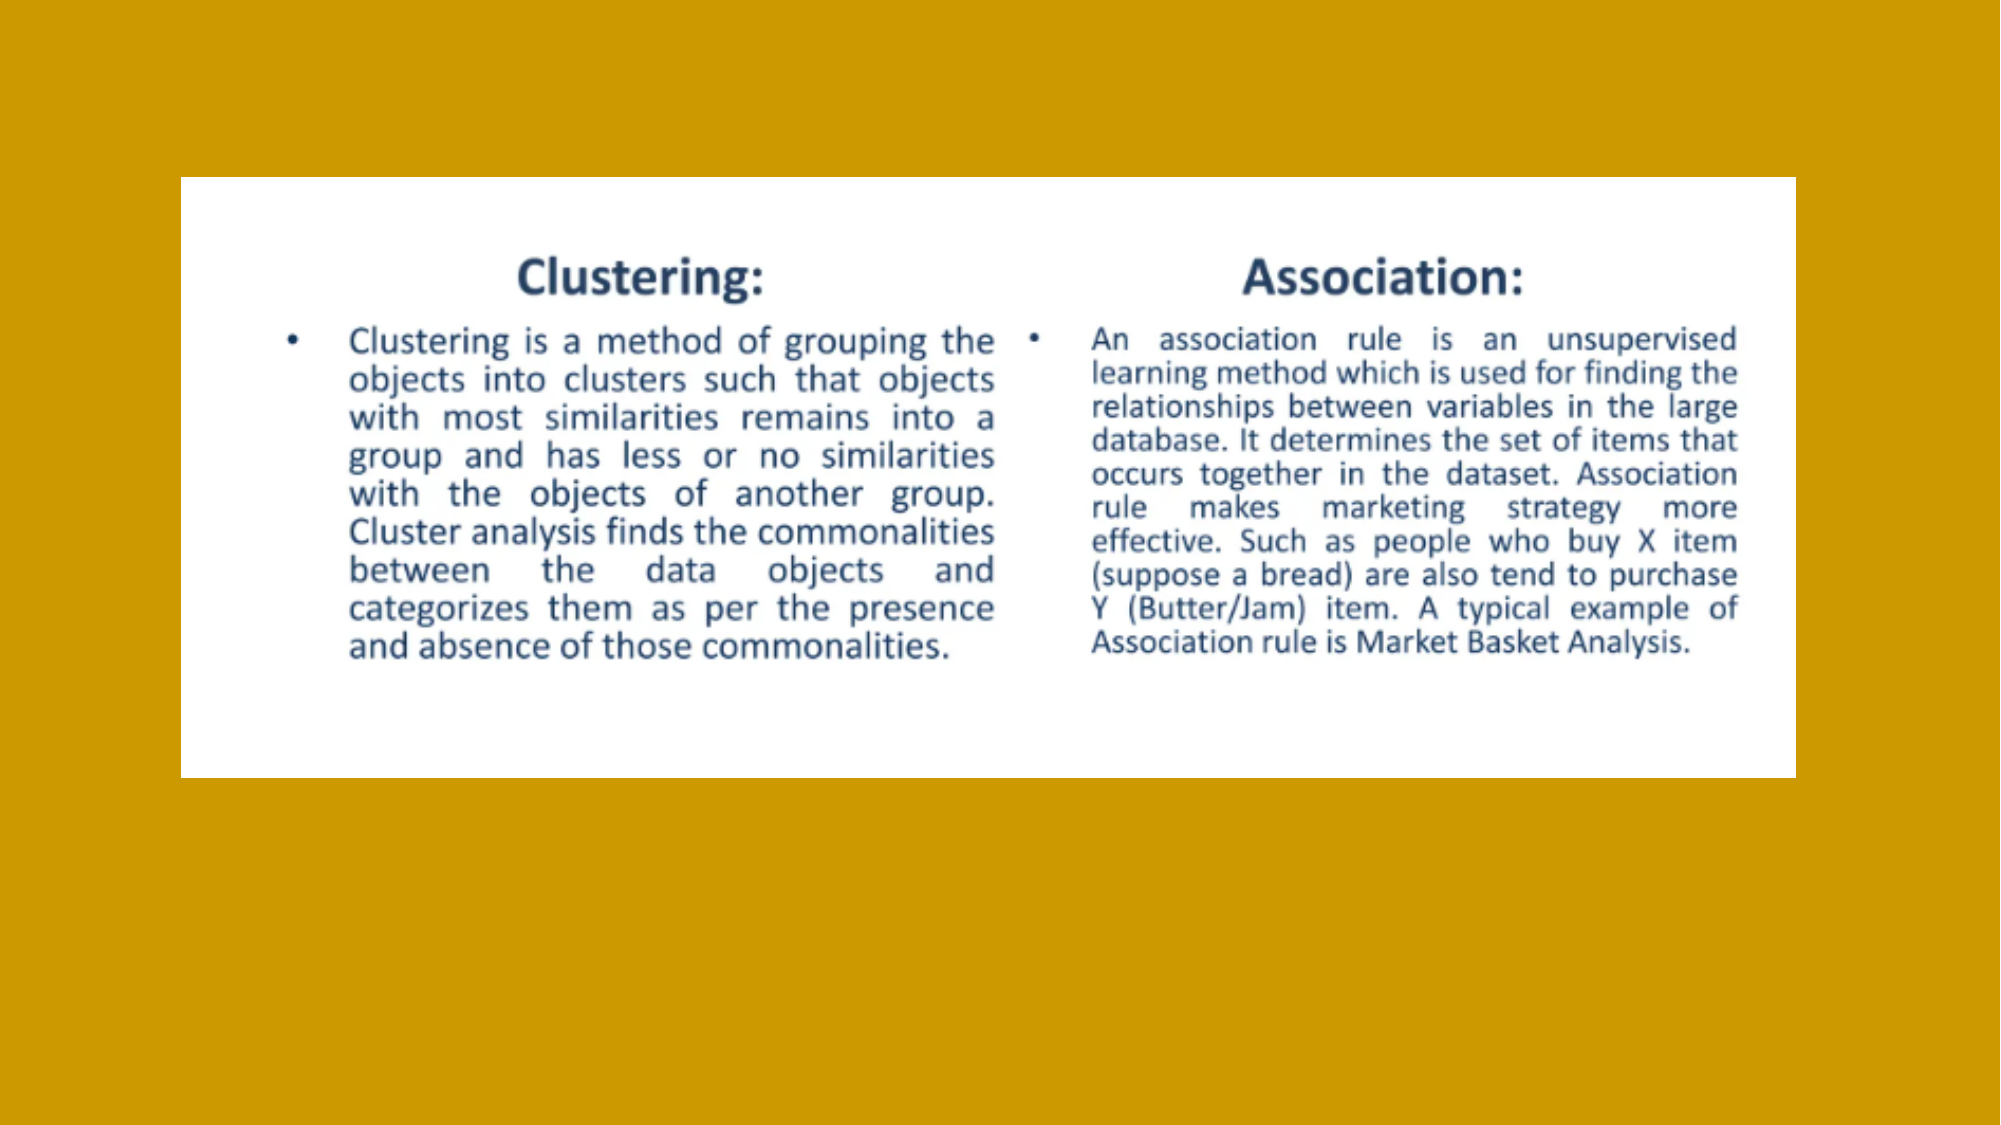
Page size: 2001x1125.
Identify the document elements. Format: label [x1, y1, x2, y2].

picture [181, 177, 1796, 778]
